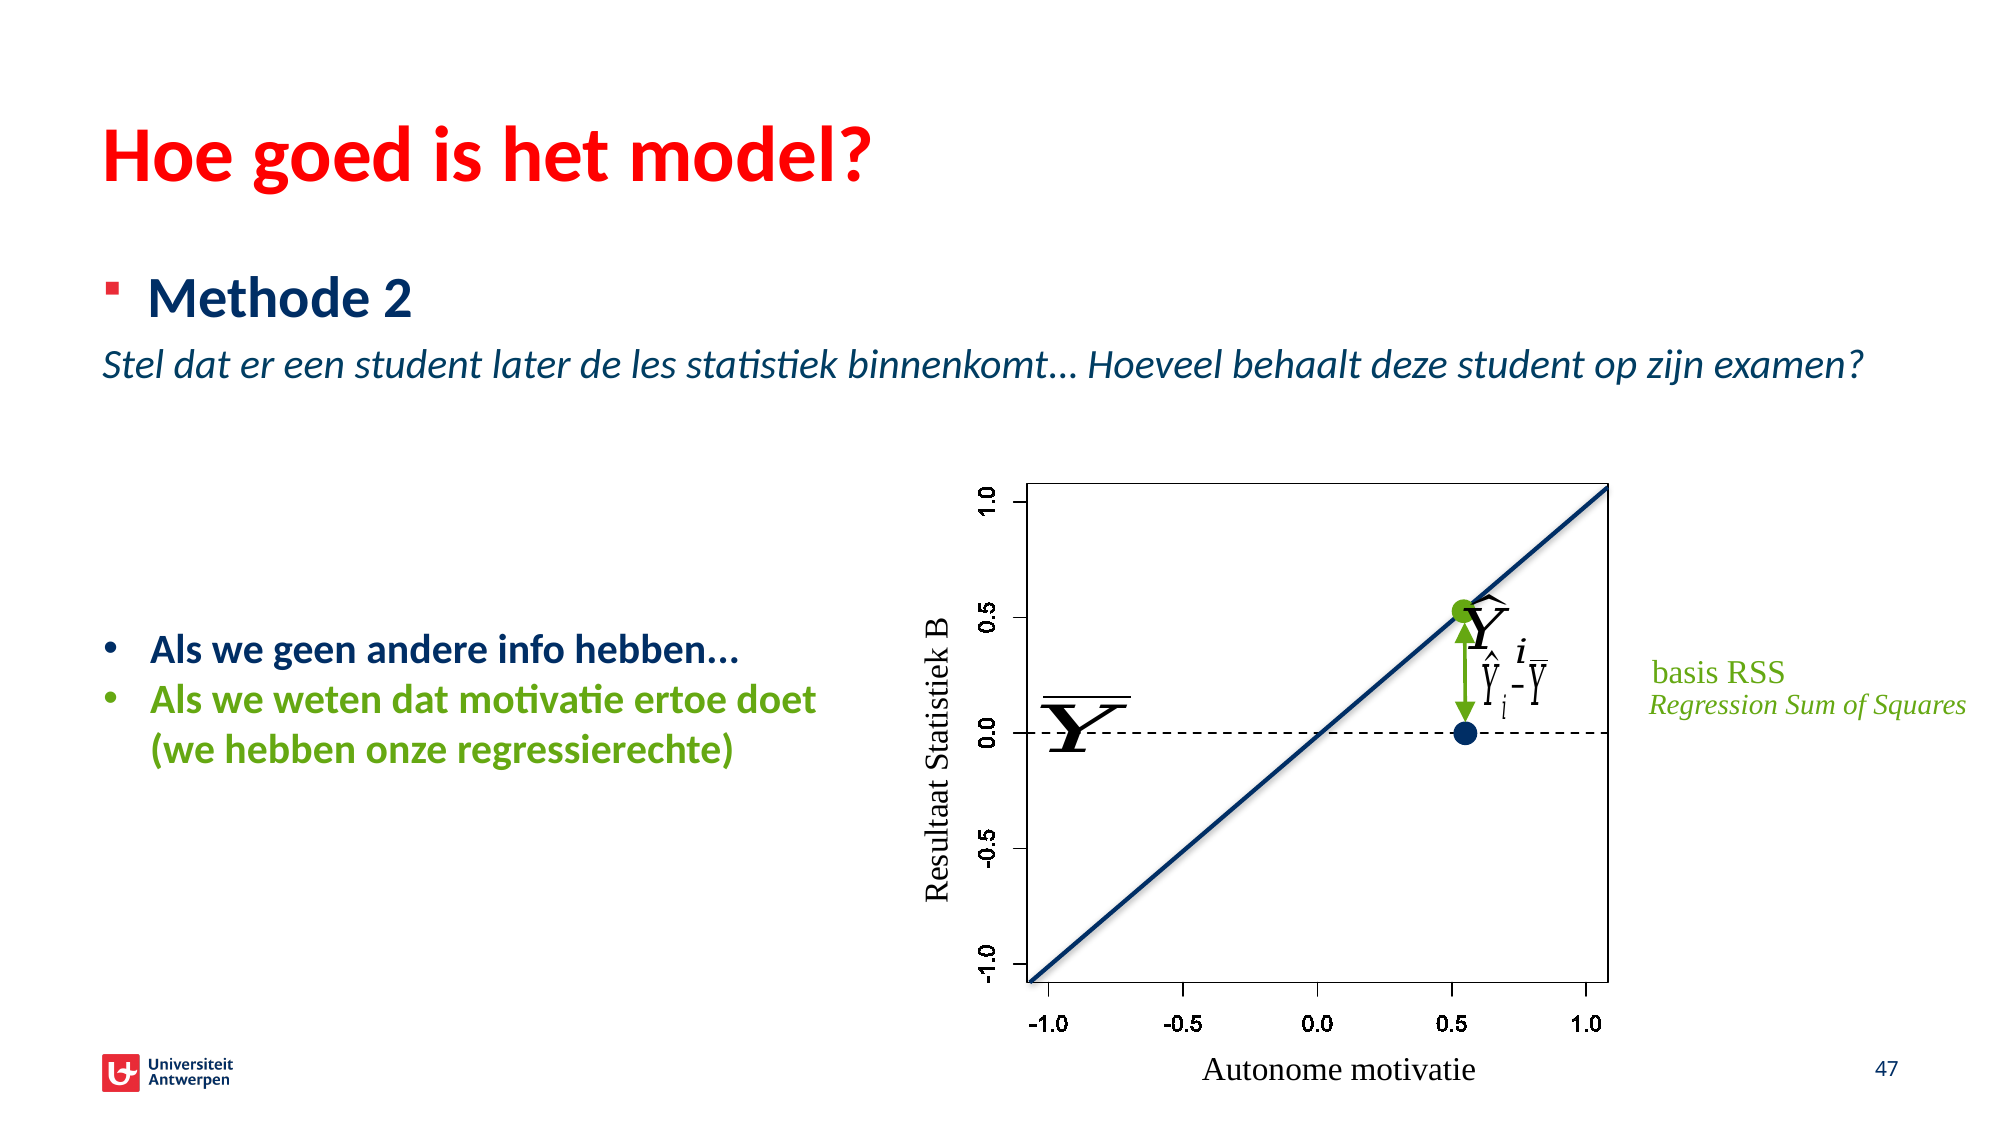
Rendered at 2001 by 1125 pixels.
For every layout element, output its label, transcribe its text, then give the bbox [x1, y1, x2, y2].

text_box Resultaat Statistiek B [914, 553, 955, 904]
text_box Regression Sum of Squares [1634, 677, 1998, 728]
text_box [978, 483, 1608, 1032]
list Methode 2 Stel dat er een student later de les statistiek binnenkomt… Hoeveel behaalt deze student op zijn examen? [102, 258, 1898, 1024]
title Hoe goed is het model? [102, 101, 1898, 232]
text_box Als we geen andere info hebben... Als we weten dat motivatie ertoe doet (we hebben onze regressierechte) [88, 614, 842, 780]
slide_number 47 [1463, 1039, 1914, 1100]
text_box Autonome motivatie [1201, 1046, 1552, 1087]
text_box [1029, 486, 1608, 983]
picture [102, 1054, 233, 1092]
text_box basis RSS [1637, 642, 1802, 677]
